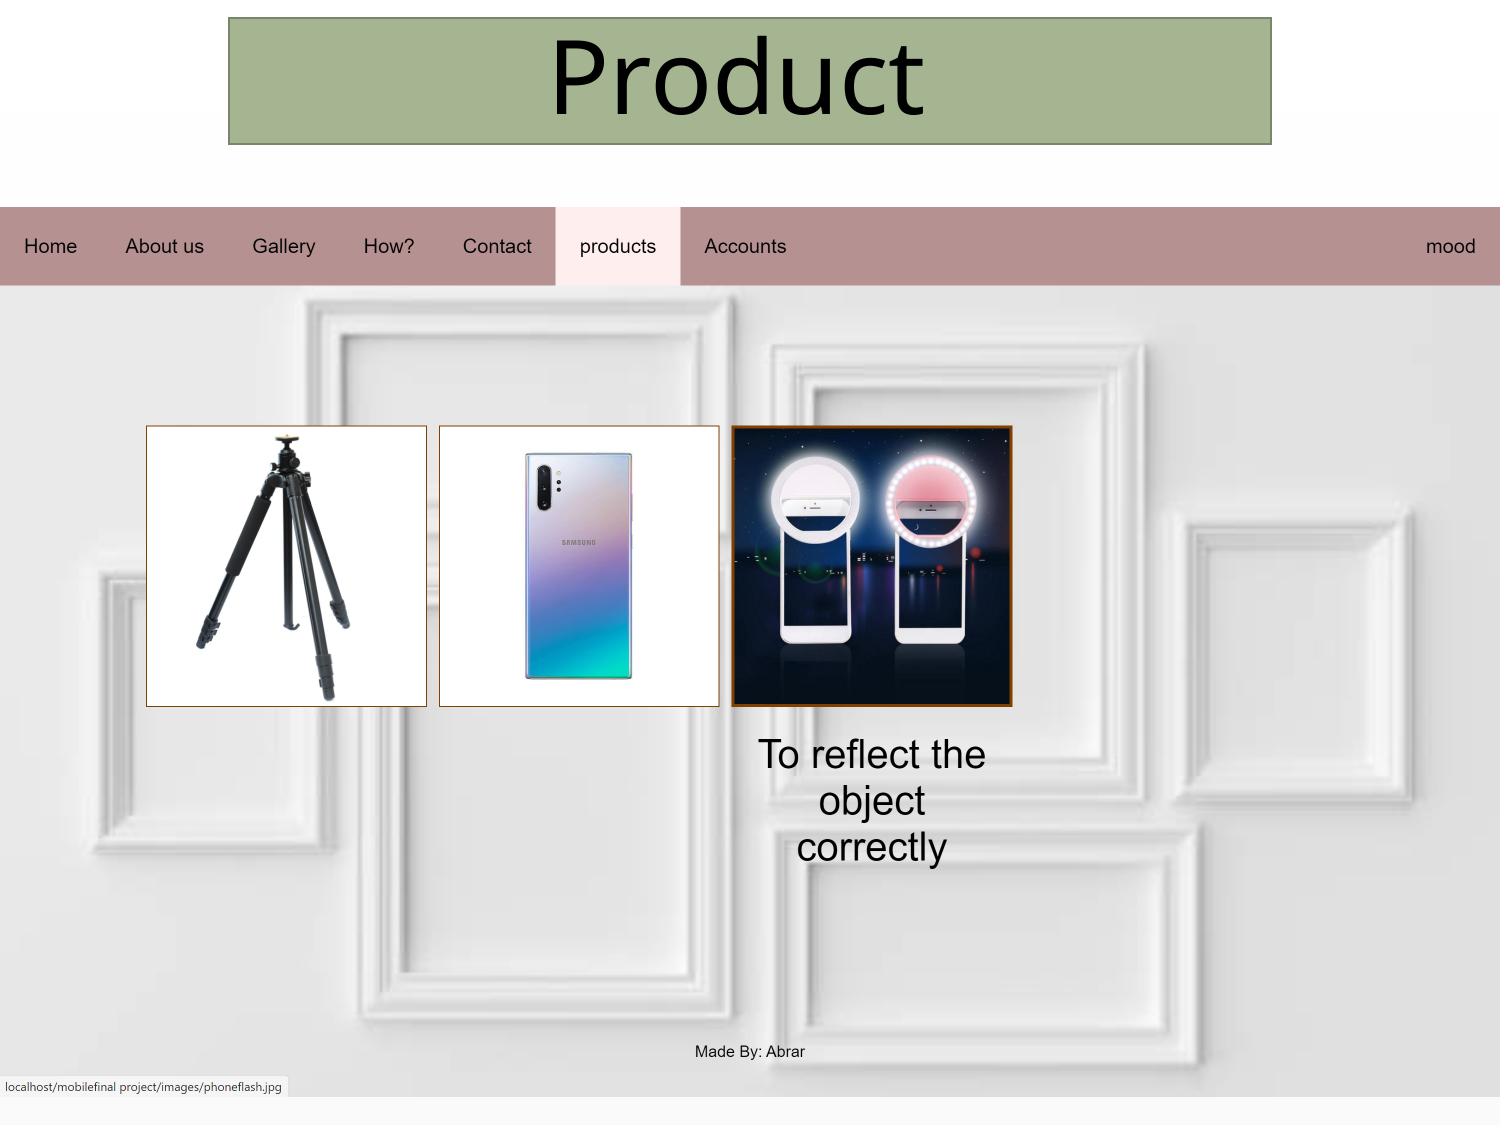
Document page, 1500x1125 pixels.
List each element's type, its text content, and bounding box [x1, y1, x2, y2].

picture [0, 207, 1500, 1097]
text_box Product [228, 17, 1272, 145]
